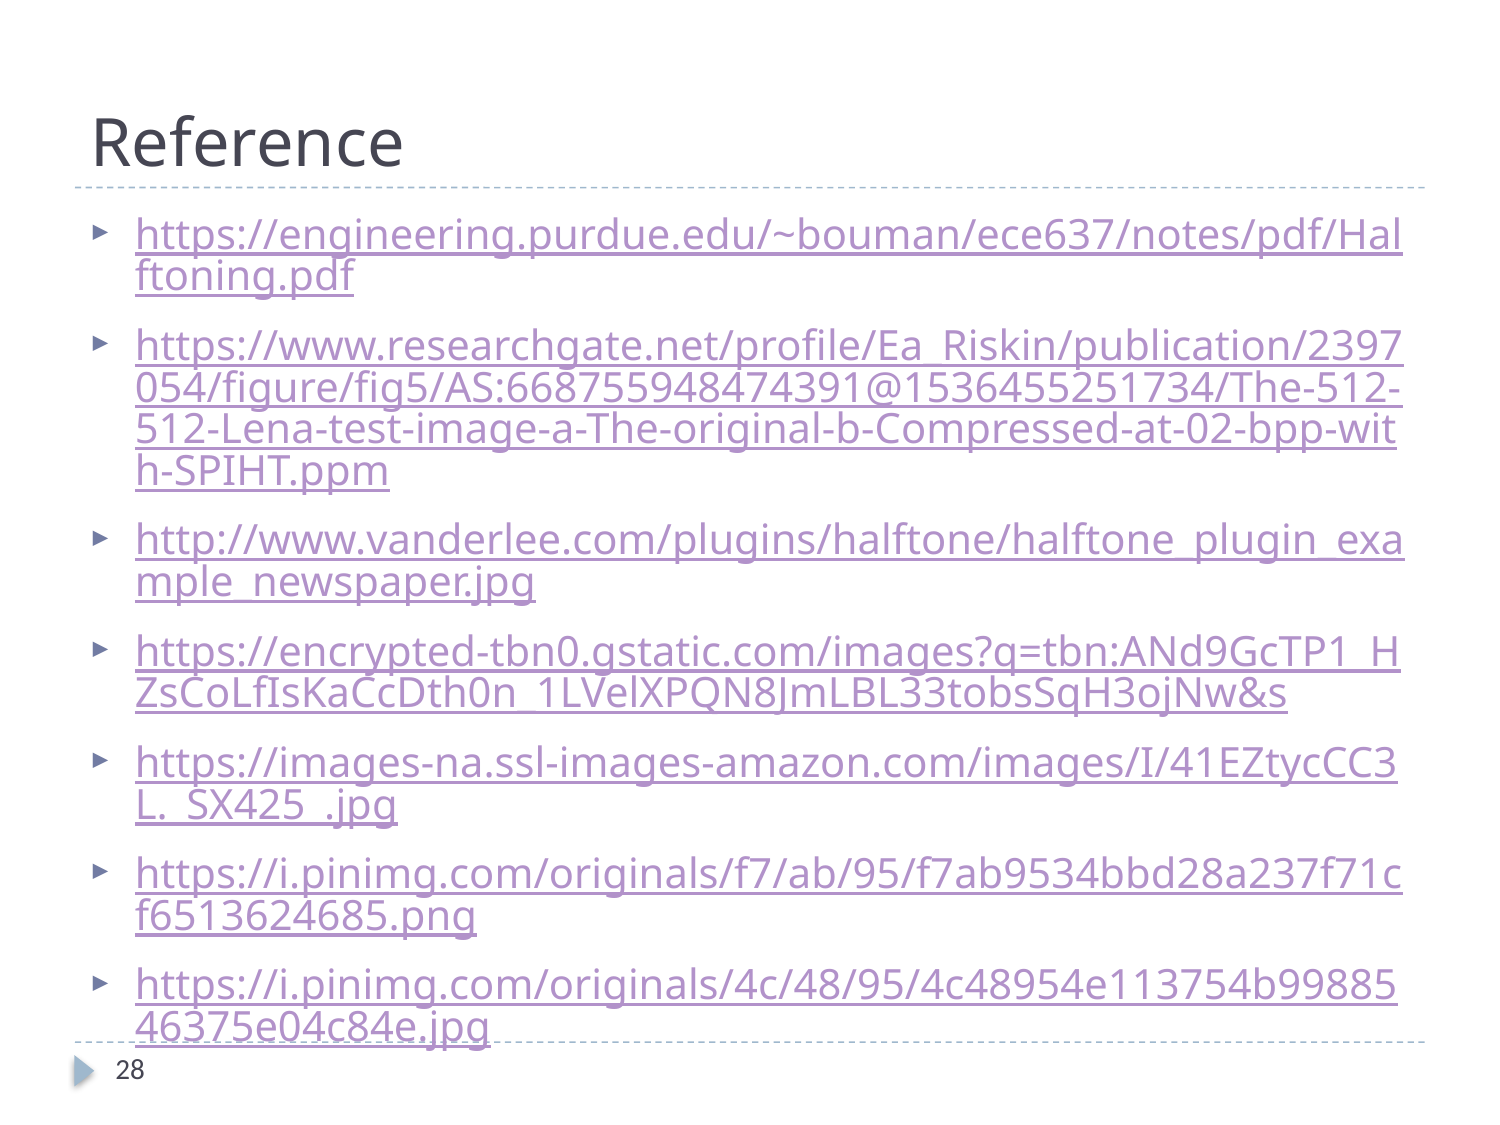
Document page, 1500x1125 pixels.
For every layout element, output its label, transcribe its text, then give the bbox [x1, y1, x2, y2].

list https://engineering.purdue.edu/~bouman/ece637/notes/pdf/Halftoning.pdf https://www.researchgate.net/profile/Ea_Riskin/publication/2397054/figure/fig5/AS:668755948474391@1536455251734/The-512-512-Lena-test-image-a-The-original-b-Compressed-at-02-bpp-with-SPIHT.ppm http://www.vanderlee.com/plugins/halftone/halftone_plugin_example_newspaper.jpg https://encrypted-tbn0.gstatic.com/images?q=tbn:ANd9GcTP1_HZsCoLfIsKaCcDth0n_1LVelXPQN8JmLBL33tobsSqH3ojNw&s https://images-na.ssl-images-amazon.com/images/I/41EZtycCC3L._SX425_.jpg https://i.pinimg.com/originals/f7/ab/95/f7ab9534bbd28a237f71cf6513624685.png https://i.pinimg.com/originals/4c/48/95/4c48954e113754b9988546375e04c84e.jpg [75, 200, 1425, 1010]
title Reference [75, 24, 1425, 188]
slide_number 28 [100, 1042, 426, 1103]
